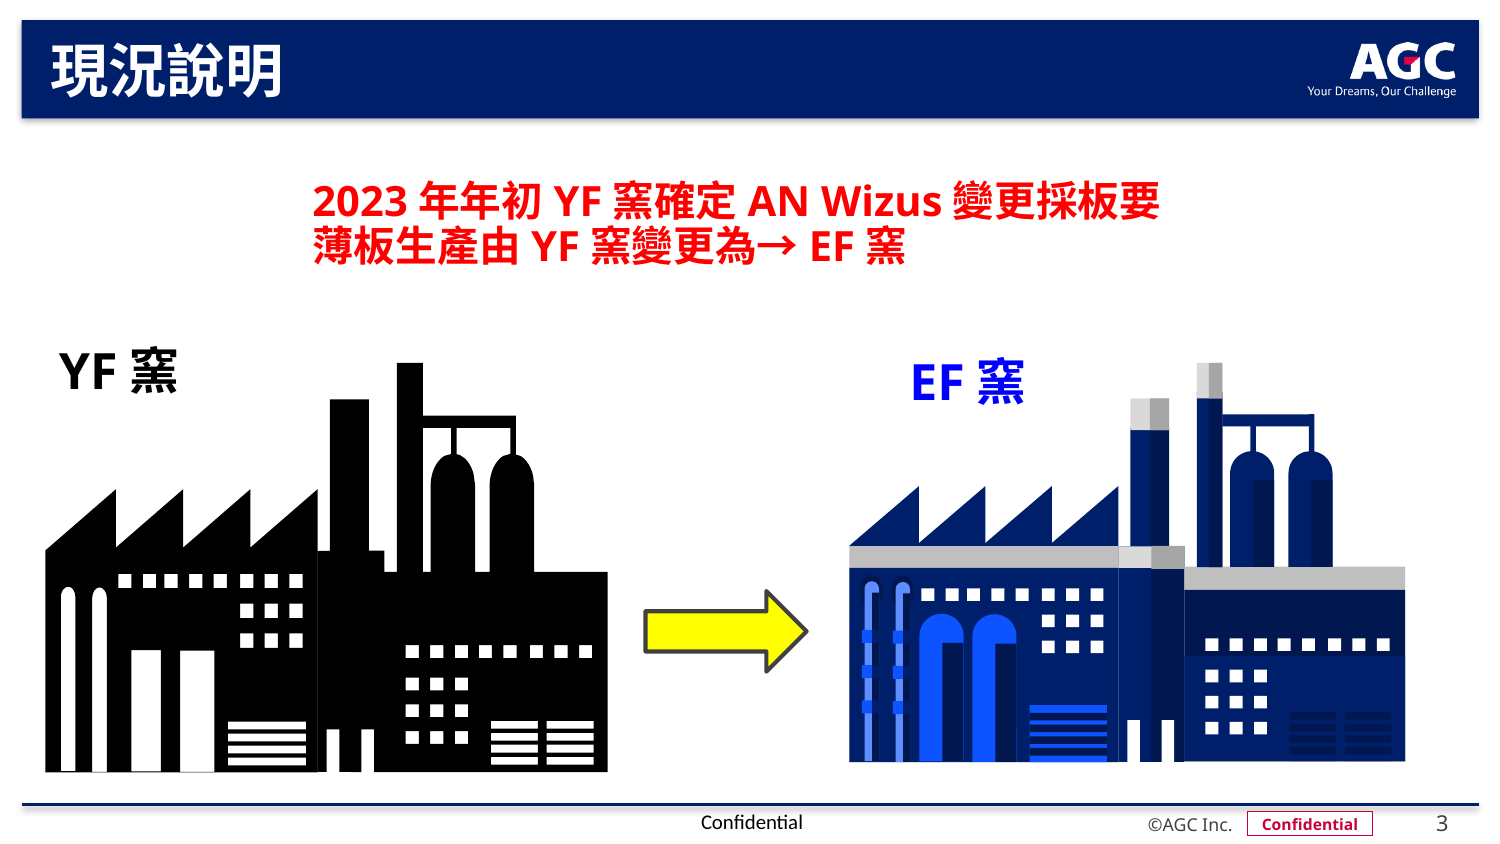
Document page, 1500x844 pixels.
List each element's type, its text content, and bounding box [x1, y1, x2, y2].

text_box YF窯 [44, 339, 244, 362]
text_box [643, 589, 809, 674]
picture [1307, 42, 1456, 98]
title 現況說明 [35, 26, 1276, 112]
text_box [849, 362, 1406, 763]
text_box EF窯 [894, 350, 1095, 361]
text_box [45, 362, 608, 773]
text_box 2023年年初YF窯確定AN Wizus變更採板要 薄板生產由YF窯變更為→EF窯 [297, 172, 1402, 309]
